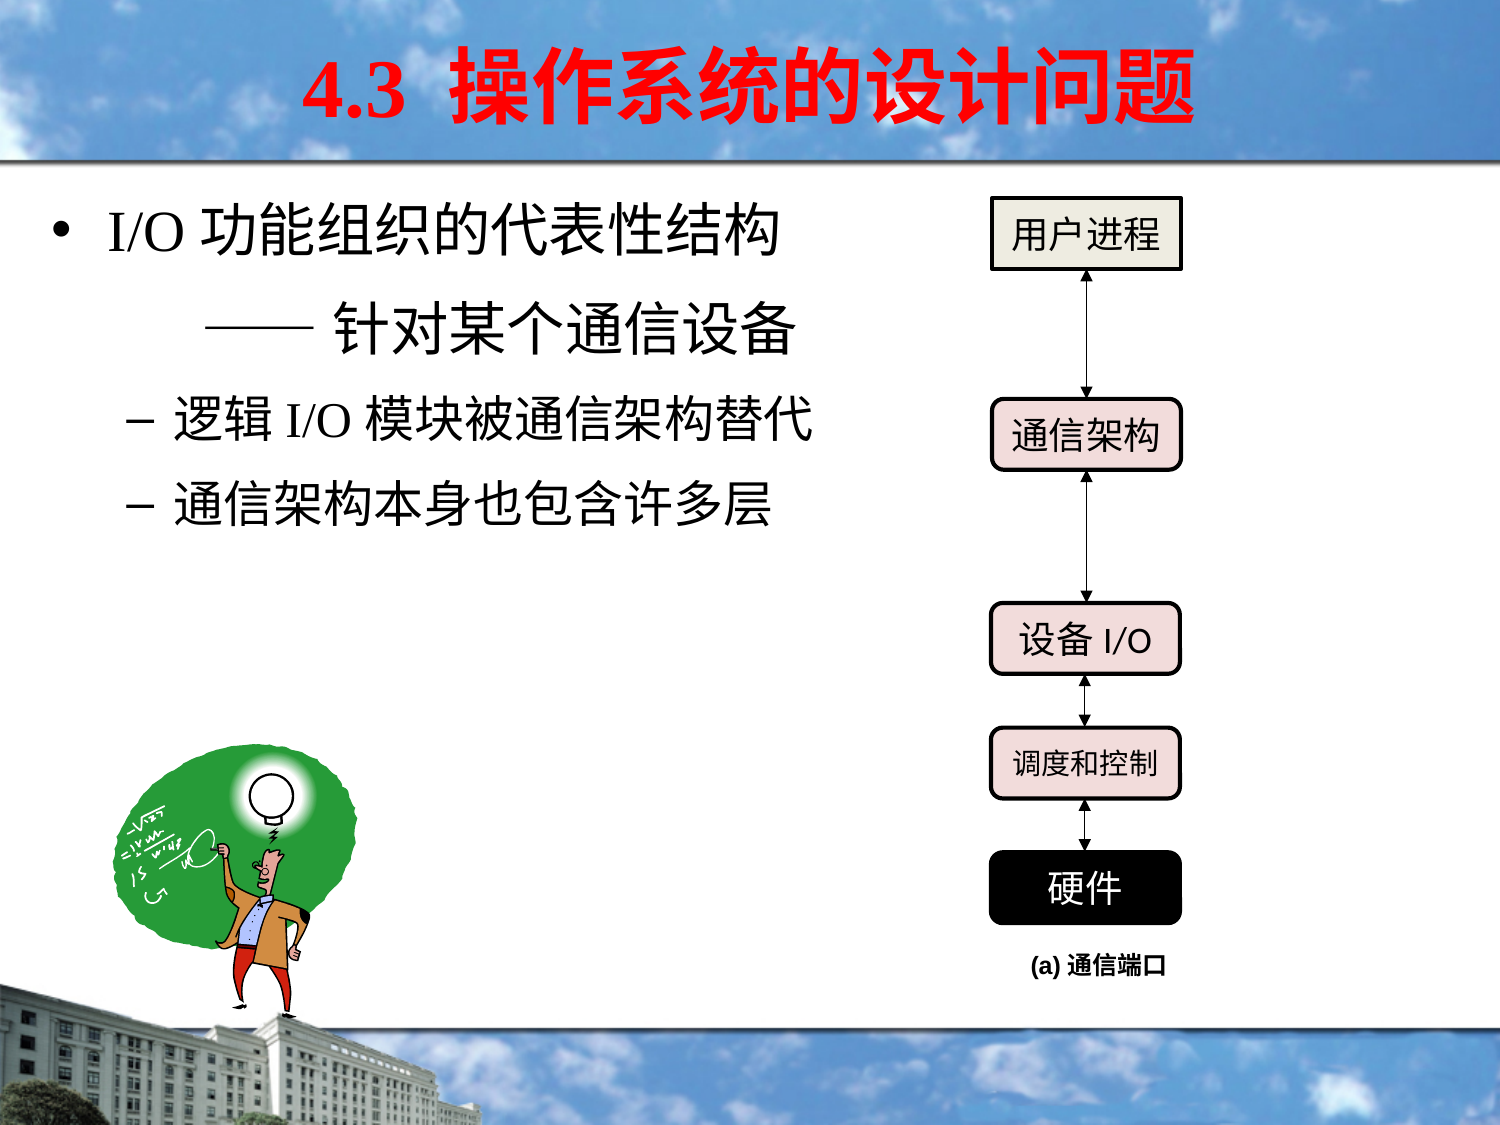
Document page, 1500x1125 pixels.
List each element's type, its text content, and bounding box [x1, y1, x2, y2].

list I/O功能组织的代表性结构 ——针对某个通信设备 逻辑I/O模块被通信架构替代 通信架构本身也包含许多层 [36, 168, 861, 981]
picture [0, 0, 1500, 1125]
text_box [990, 197, 1235, 988]
title 4.3 操作系统的设计问题 [75, 7, 1425, 161]
